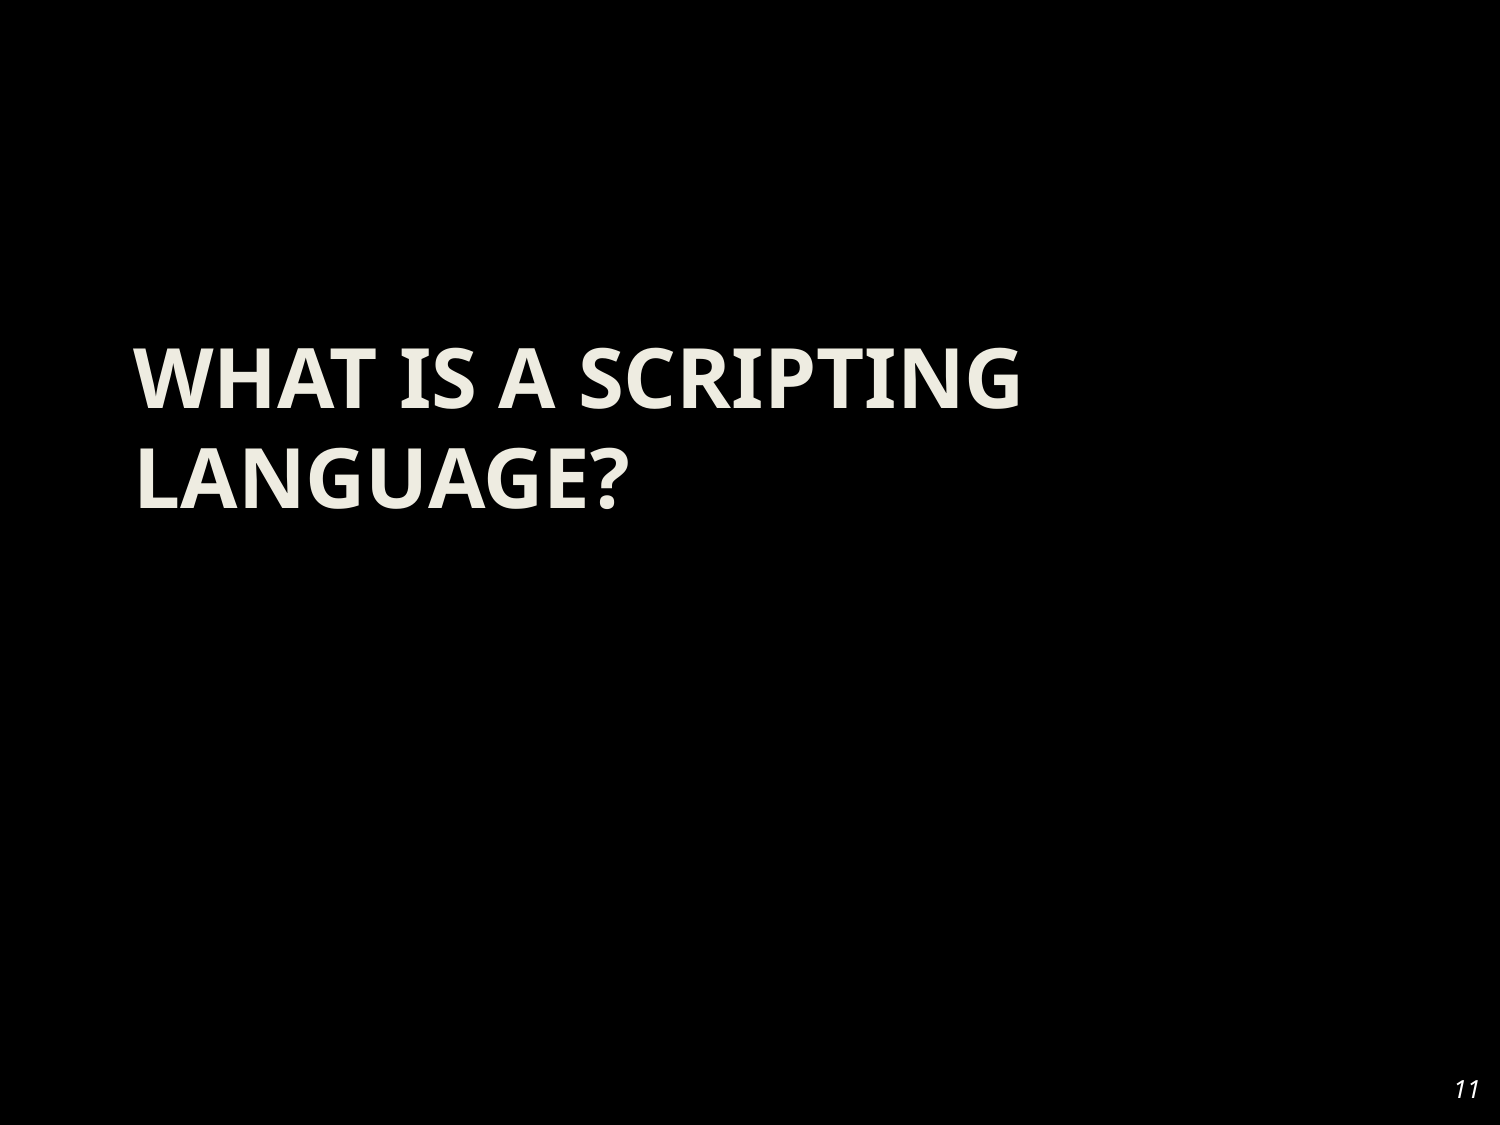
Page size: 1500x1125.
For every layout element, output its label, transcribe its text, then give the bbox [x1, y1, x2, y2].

slide_number 11 [1145, 1060, 1496, 1121]
title what is a scripting language? [118, 313, 1394, 537]
